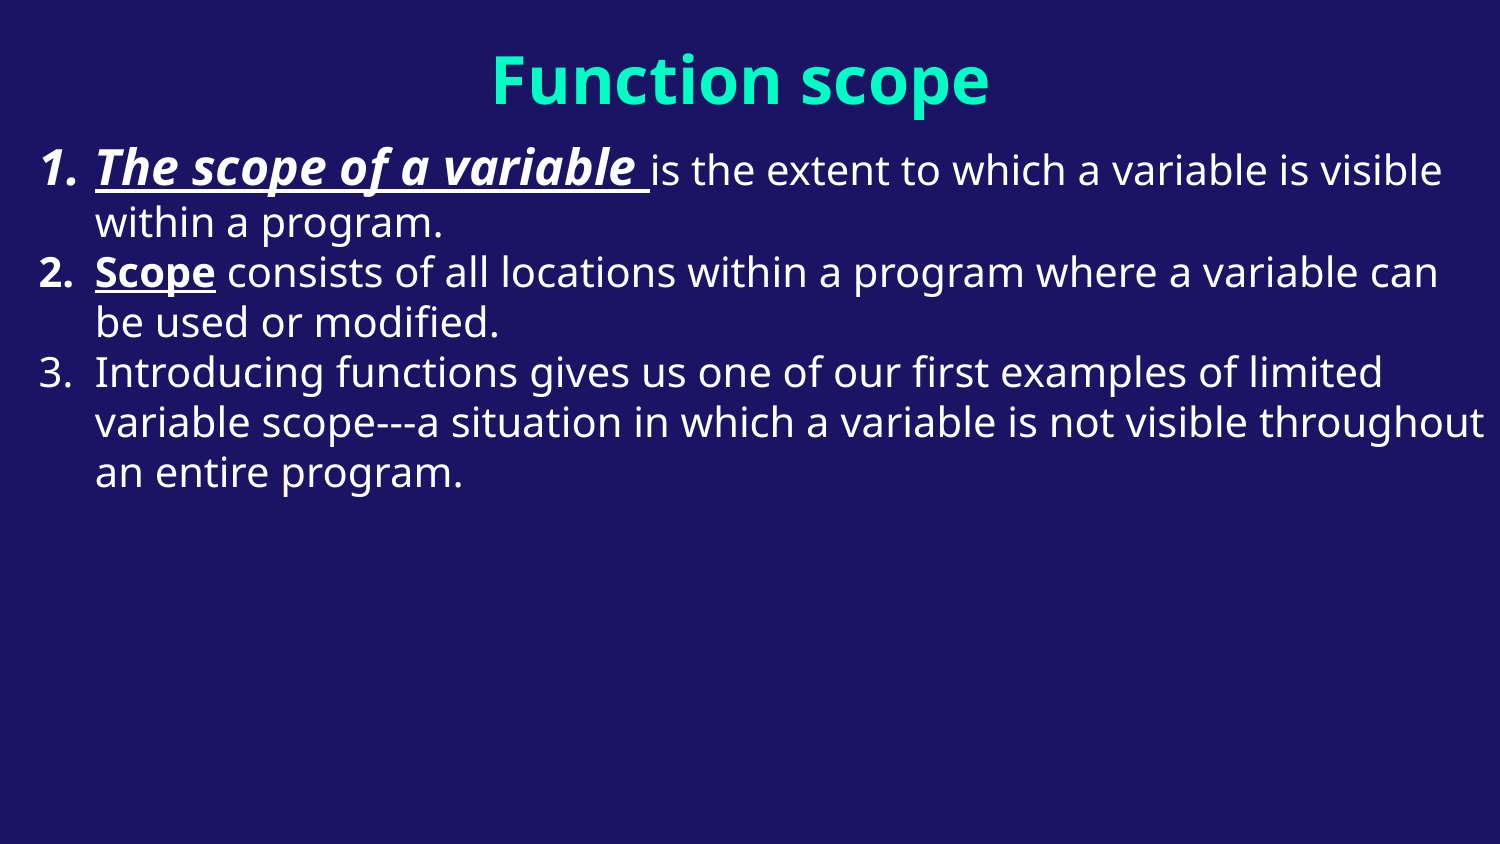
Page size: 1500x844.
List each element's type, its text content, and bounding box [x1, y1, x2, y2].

subtitle The scope of a variable is the extent to which a variable is visible within a program. Scope consists of all locations within a program where a variable can be used or modified. Introducing functions gives us one of our first examples of limited variable scope---a situation in which a variable is not visible throughout an entire program. [4, 120, 1500, 661]
title Function scope [200, 22, 1282, 120]
